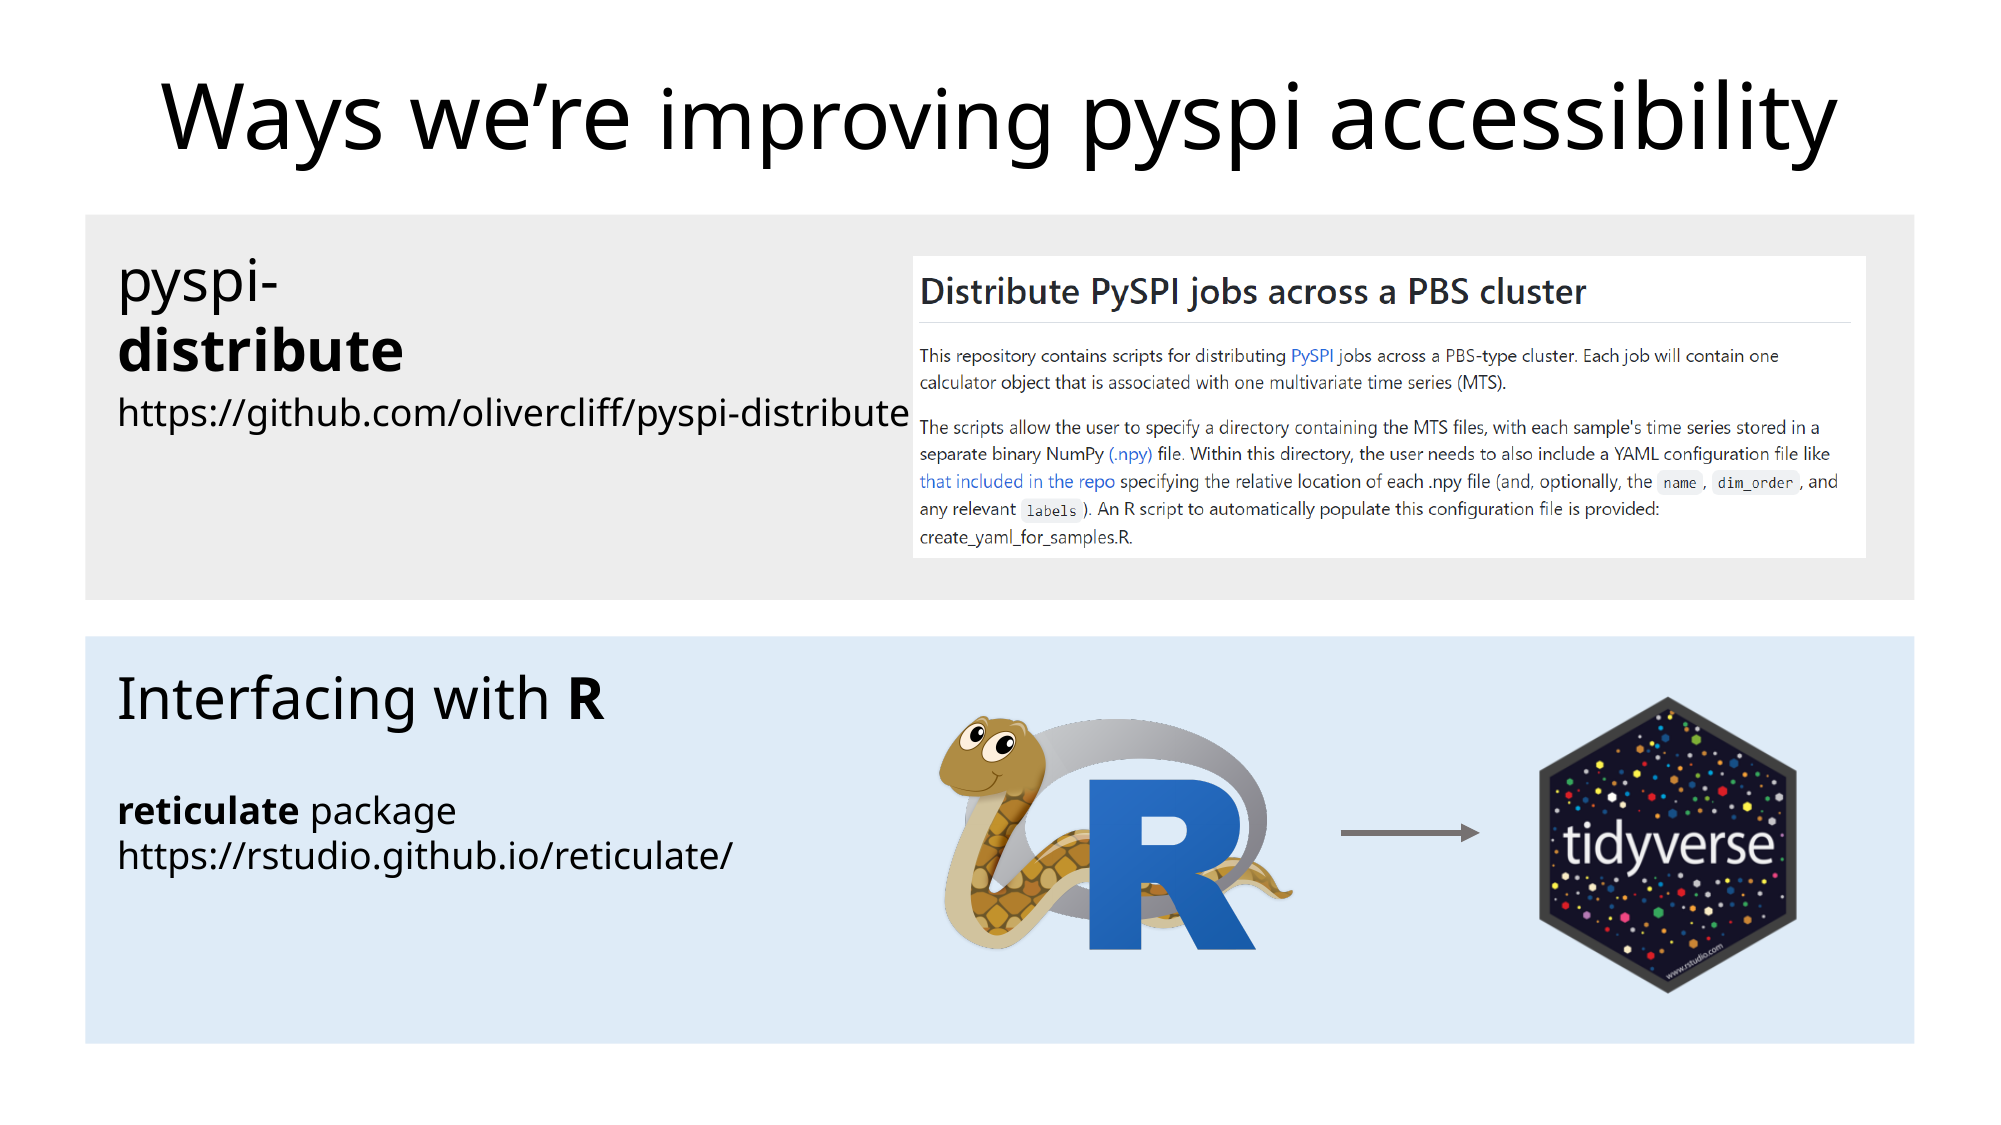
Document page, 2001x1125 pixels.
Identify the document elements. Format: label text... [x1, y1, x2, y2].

title Ways we’re improving pyspi accessibility [137, 59, 1863, 180]
text_box https://github.com/olivercliff/pyspi-distribute [102, 381, 913, 442]
text_box [84, 214, 1915, 601]
text_box reticulate package https://rstudio.github.io/reticulate/ [102, 779, 876, 885]
text_box [84, 635, 1915, 1045]
picture [913, 256, 1866, 558]
text_box pyspi-distribute [102, 235, 567, 381]
picture [930, 696, 1298, 953]
text_box Interfacing with R [102, 653, 643, 739]
picture [1539, 696, 1797, 994]
